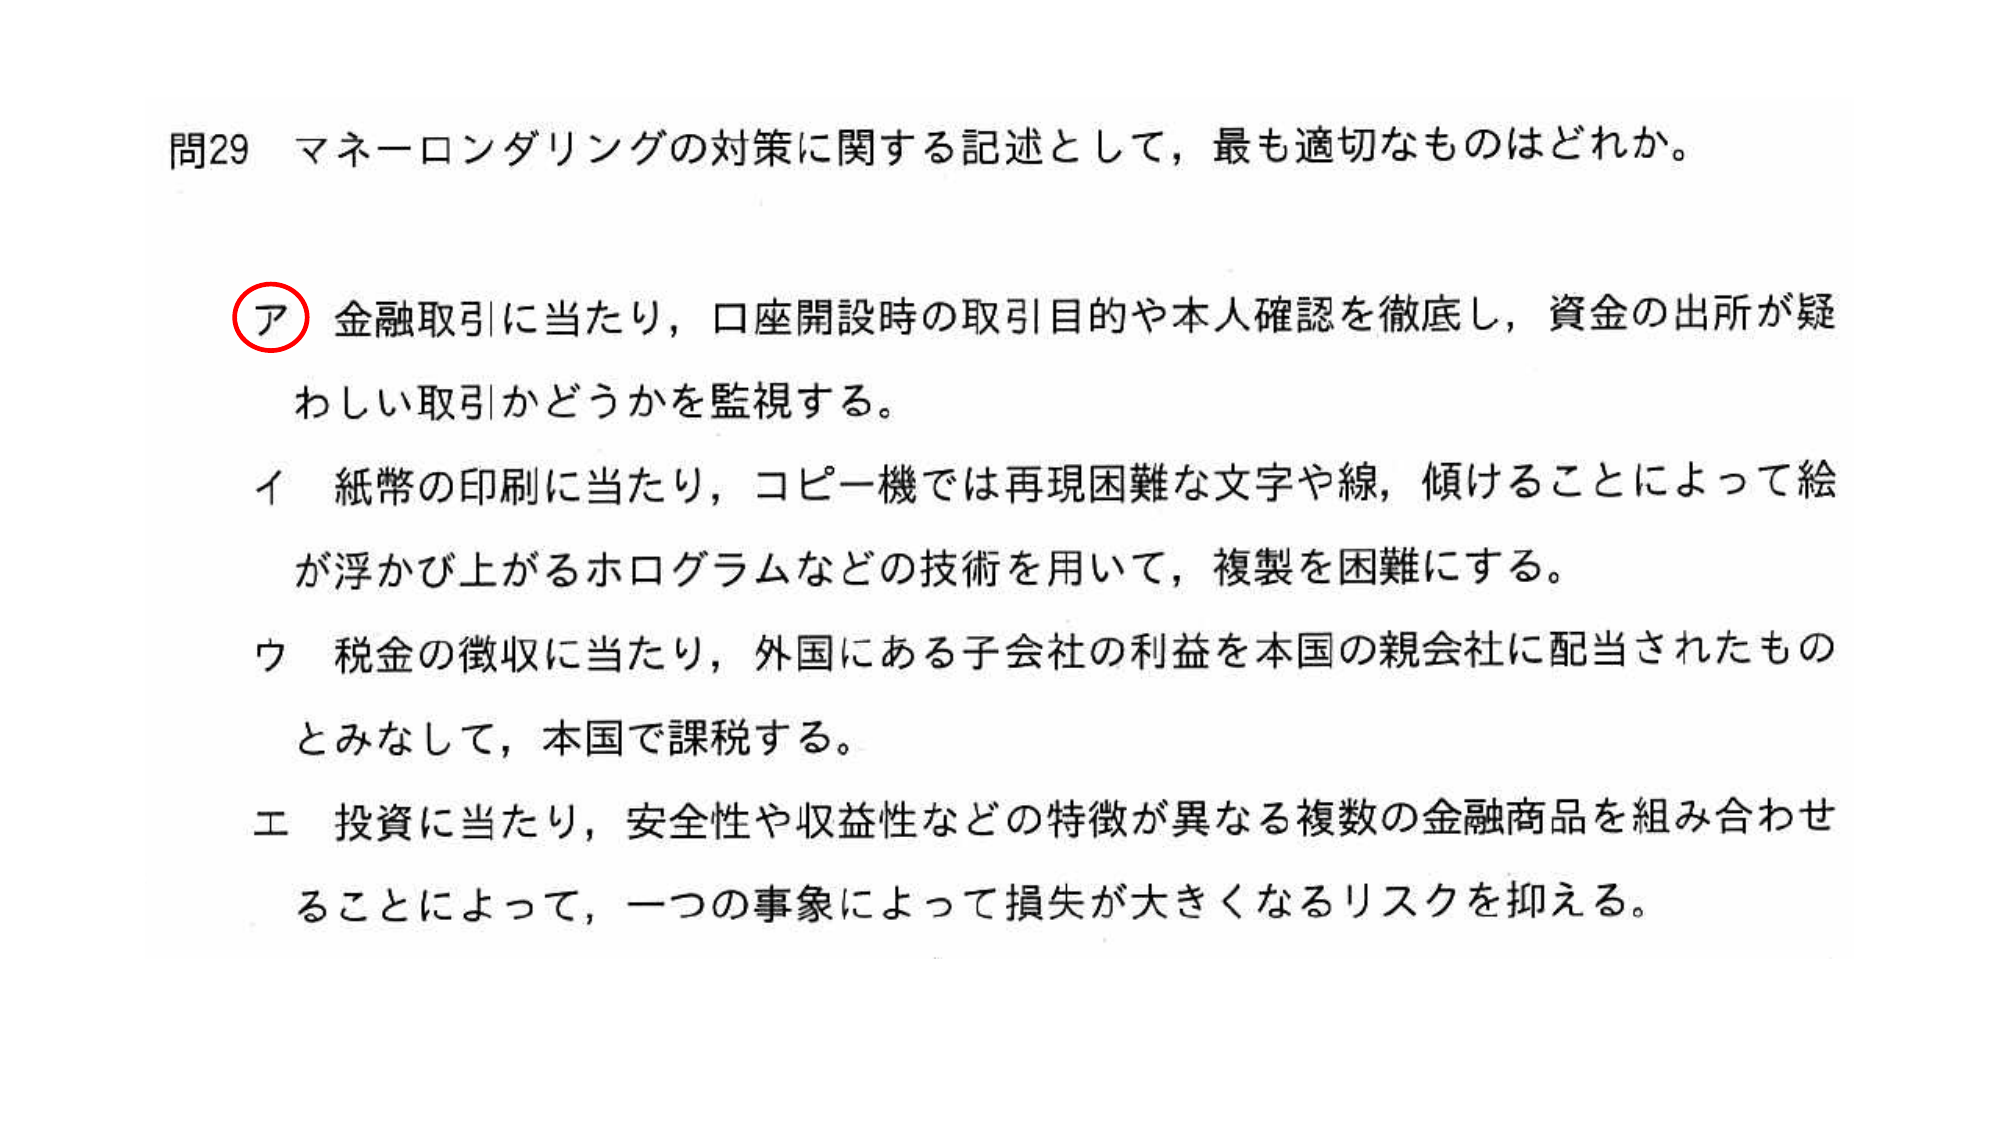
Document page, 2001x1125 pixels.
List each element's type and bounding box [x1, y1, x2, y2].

picture [145, 97, 1855, 960]
